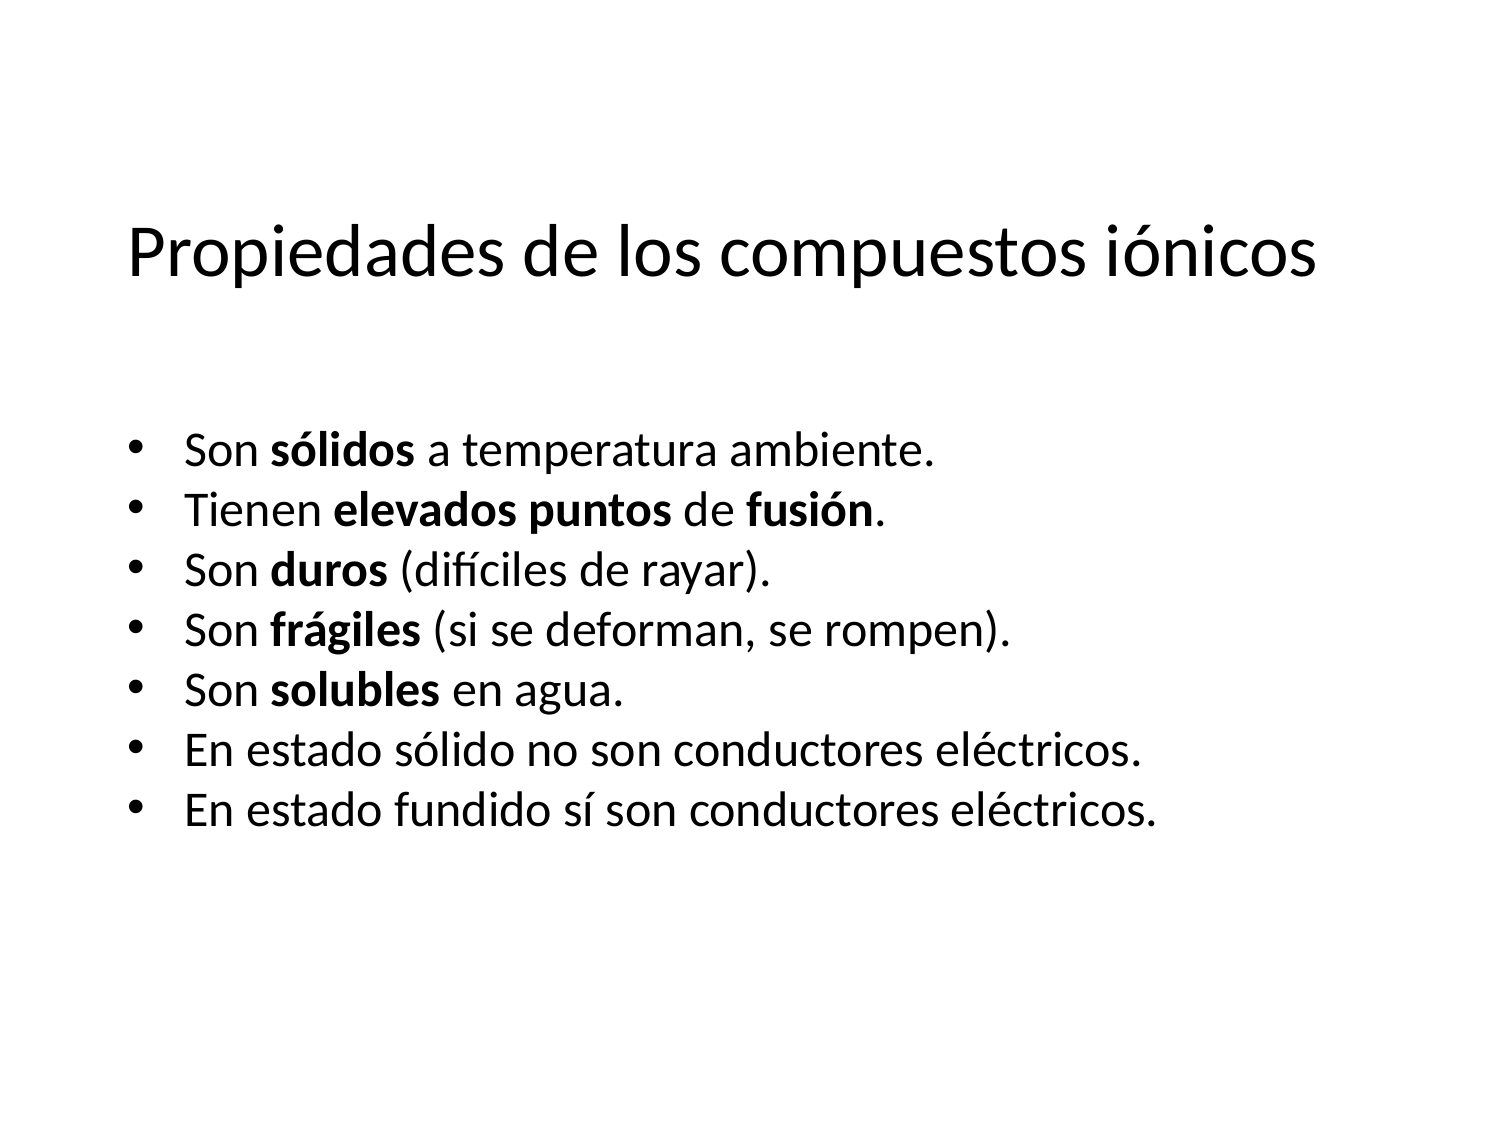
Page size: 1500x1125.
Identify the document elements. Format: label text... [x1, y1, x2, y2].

text_box Propiedades de los compuestos iónicos [113, 194, 1366, 300]
text_box Son sólidos a temperatura ambiente. Tienen elevados puntos de fusión. Son duros (difíciles de rayar). Son frágiles (si se deforman, se rompen). Son solubles en agua. En estado sólido no son conductores eléctricos. En estado fundido sí son conductores eléctricos. [113, 408, 1459, 844]
